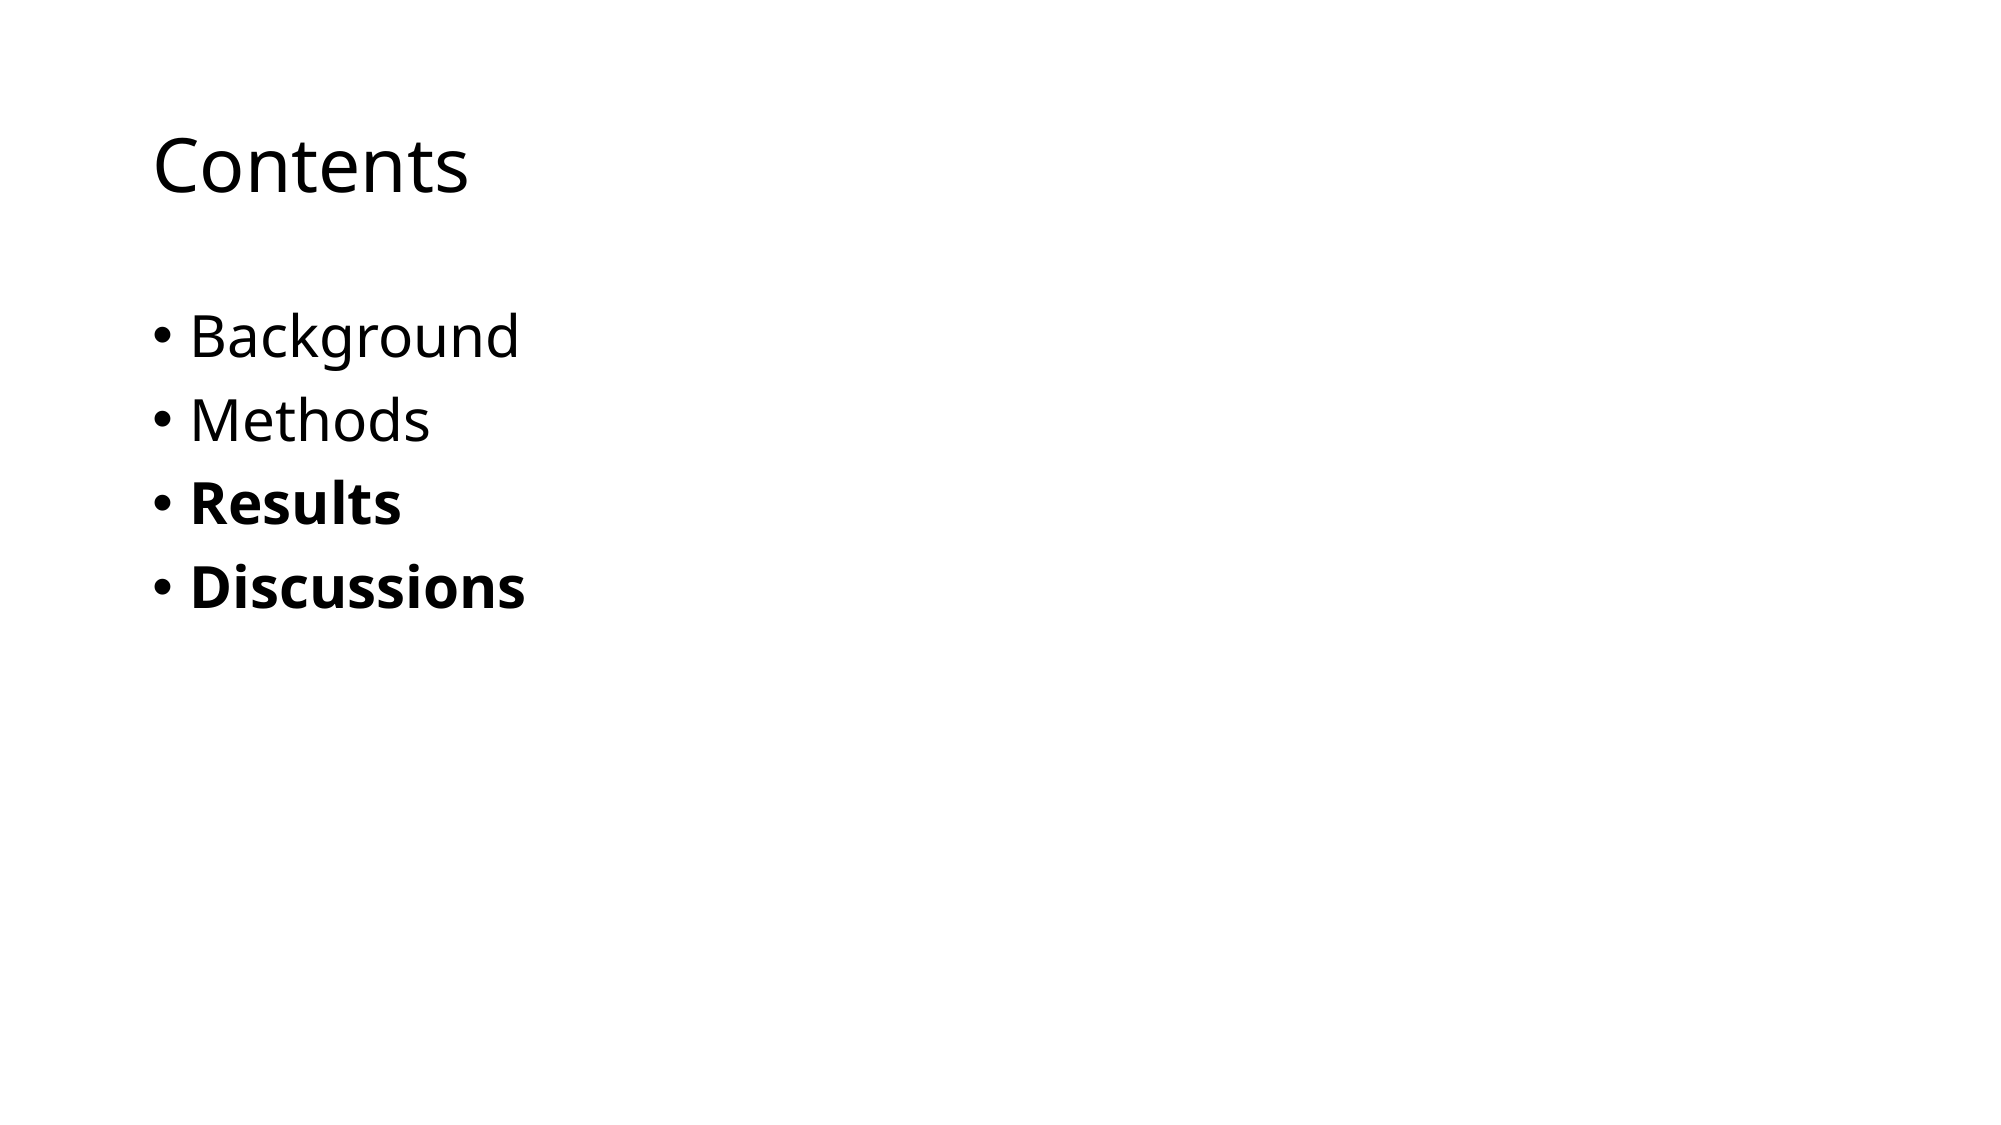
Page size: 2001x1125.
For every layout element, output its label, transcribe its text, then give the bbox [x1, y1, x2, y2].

list Background Methods Results Discussions [137, 299, 1863, 1014]
title Contents [137, 59, 1863, 278]
